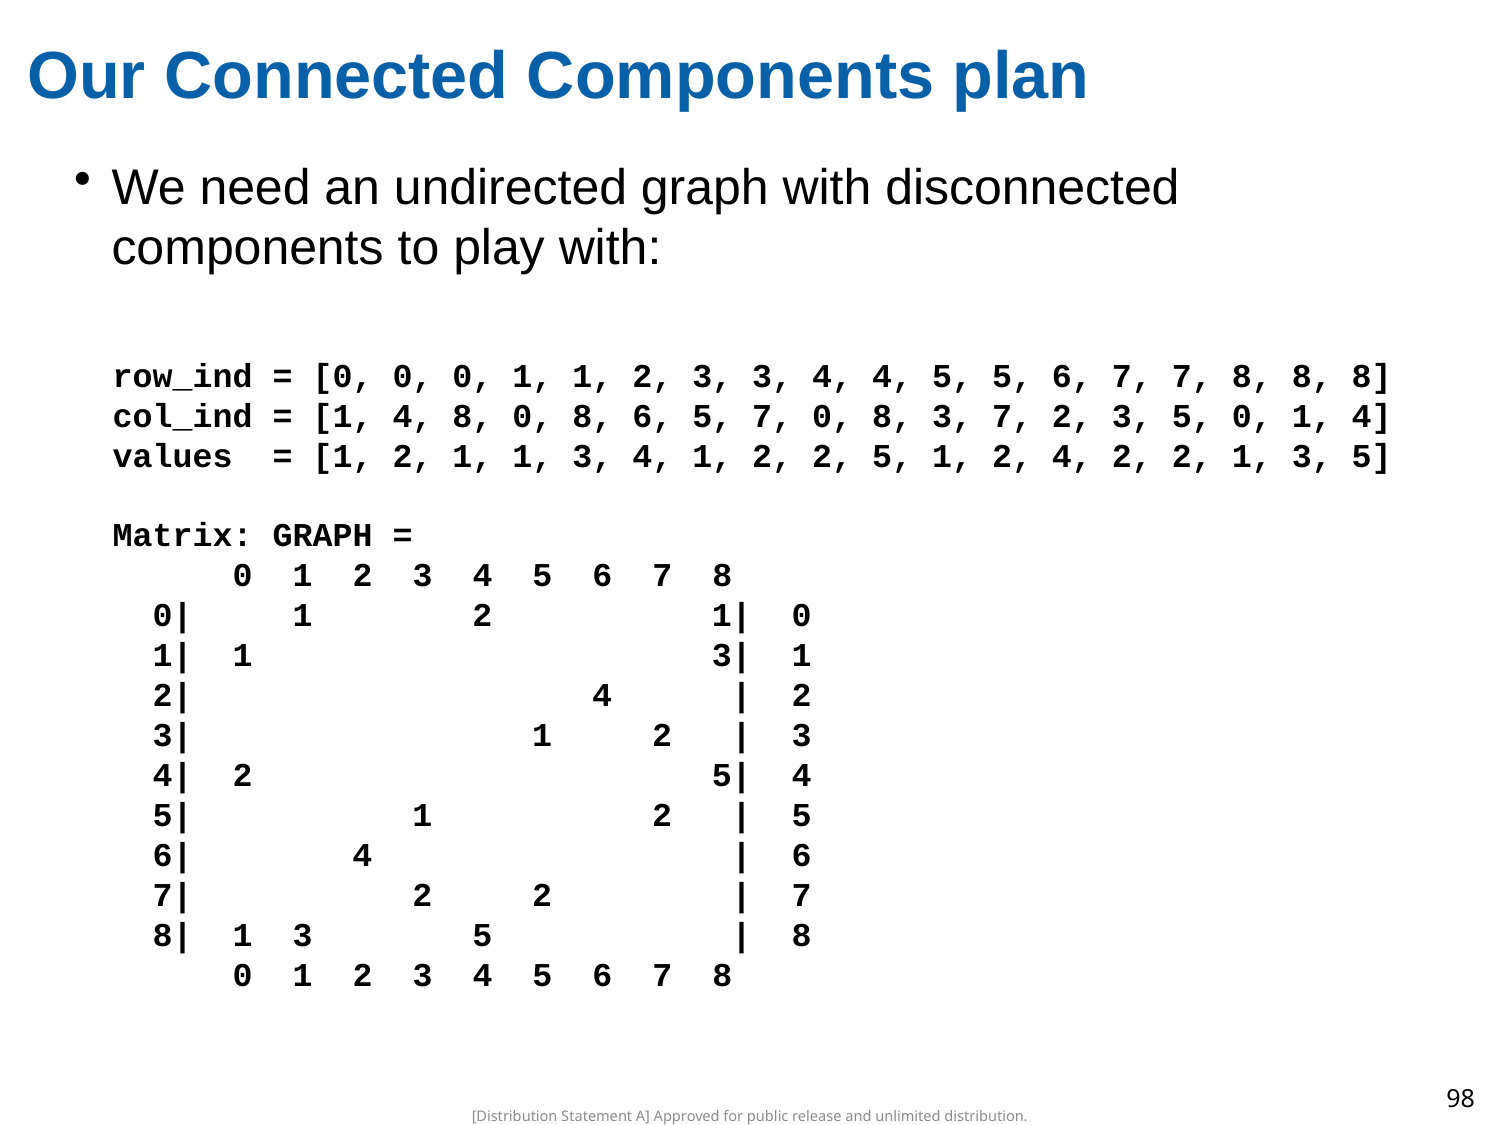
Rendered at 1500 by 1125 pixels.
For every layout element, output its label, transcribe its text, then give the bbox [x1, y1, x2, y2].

list We need an undirected graph with disconnected components to play with: [74, 154, 1427, 294]
slide_number 98 [1431, 1074, 1500, 1125]
text_box row_ind = [0, 0, 0, 1, 1, 2, 3, 3, 4, 4, 5, 5, 6, 7, 7, 8, 8, 8] col_ind = [1, 4, 8, 0, 8, 6, 5, 7, 0, 8, 3, 7, 2, 3, 5, 0, 1, 4] values = [1, 2, 1, 1, 3, 4, 1, 2, 2, 5, 1, 2, 4, 2, 2, 1, 3, 5] Matrix: GRAPH = 0 1 2 3 4 5 6 7 8 0| 1 2 1| 0 1| 1 3| 1 2| 4 | 2 3| 1 2 | 3 4| 2 5| 4 5| 1 2 | 5 6| 4 | 6 7| 2 2 | 7 8| 1 3 5 | 8 0 1 2 3 4 5 6 7 8 [98, 346, 1450, 1001]
title Our Connected Components plan [27, 31, 1379, 178]
